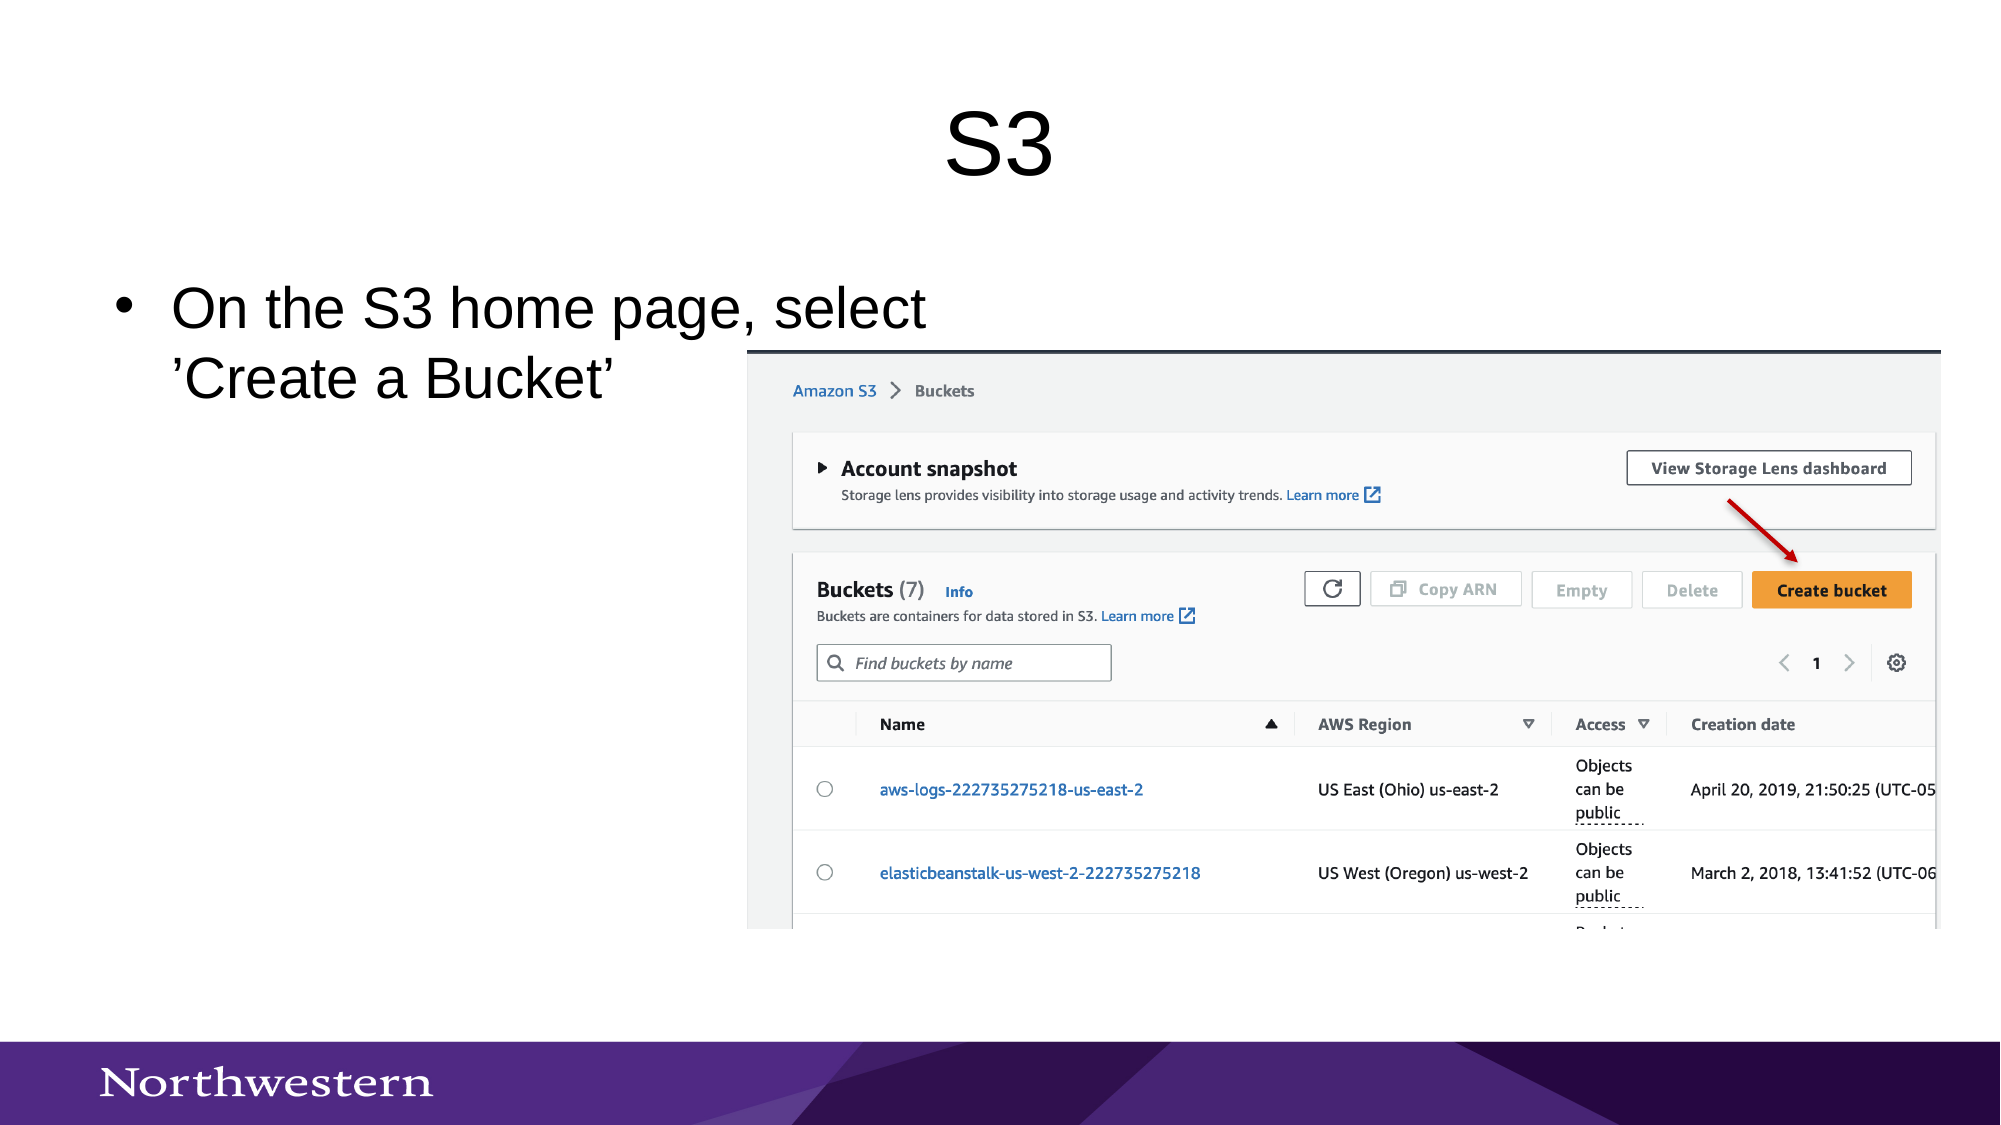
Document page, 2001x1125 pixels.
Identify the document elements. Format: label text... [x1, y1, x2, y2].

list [747, 349, 1941, 929]
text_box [1727, 499, 1798, 563]
list On the S3 home page, select ’Create a Bucket’ [99, 262, 984, 1005]
title S3 [99, 45, 1900, 233]
picture [0, 0, 2000, 1125]
